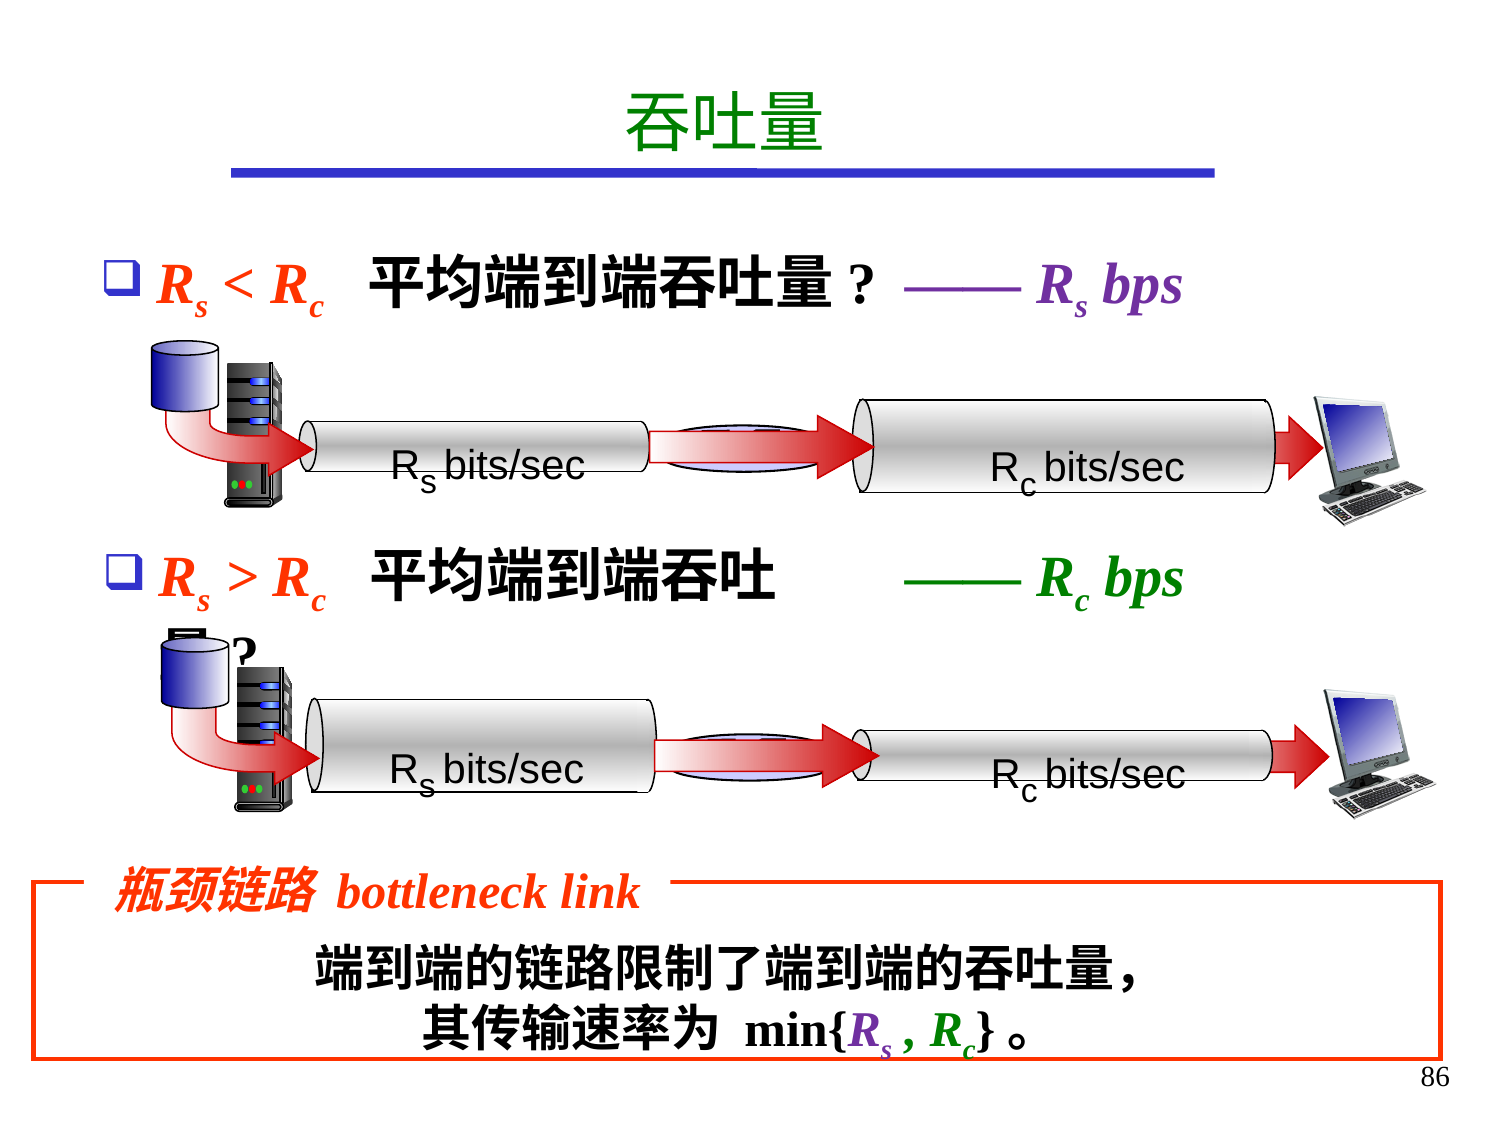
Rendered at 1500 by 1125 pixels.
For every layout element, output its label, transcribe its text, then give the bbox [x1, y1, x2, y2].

text_box [151, 340, 219, 412]
text_box [817, 415, 846, 473]
text_box Rs bits/sec [287, 413, 689, 437]
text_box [852, 398, 1305, 493]
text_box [161, 637, 1464, 830]
text_box [165, 410, 219, 461]
text_box [287, 434, 293, 465]
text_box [298, 420, 650, 472]
slide_number 86 [1362, 1050, 1466, 1125]
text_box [663, 425, 824, 472]
list Rs < Rc 平均端到端吞吐量? [84, 237, 890, 329]
title 吞吐量 [87, 37, 1363, 203]
text_box —— Rc bps [890, 530, 1219, 622]
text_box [32, 851, 1446, 1060]
text_box Rs > Rc 平均端到端吞吐量? [87, 530, 890, 622]
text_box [1310, 390, 1454, 537]
text_box —— Rs bps [890, 237, 1220, 329]
text_box Rs bits/sec [287, 462, 689, 509]
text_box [224, 362, 283, 508]
